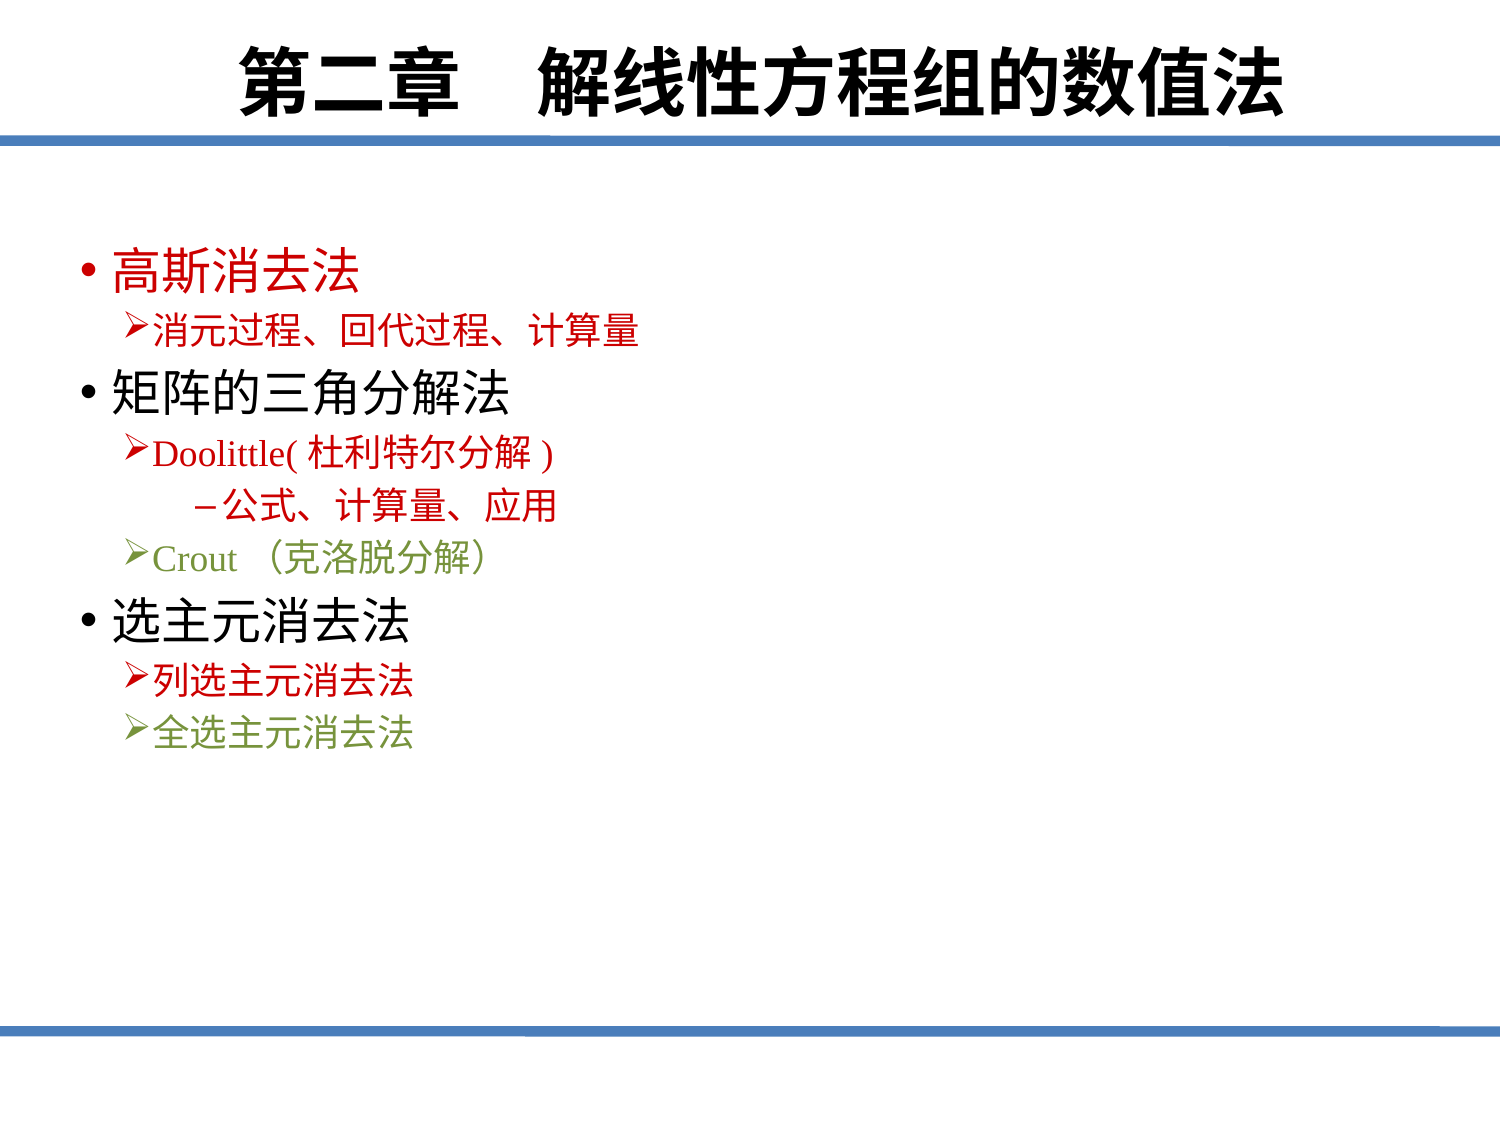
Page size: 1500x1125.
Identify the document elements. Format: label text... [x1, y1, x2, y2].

title 第二章 解线性方程组的数值法 [171, 25, 1353, 135]
list 高斯消去法 消元过程、回代过程、计算量 矩阵的三角分解法 Doolittle(杜利特尔分解) 公式、计算量、应用 Crout（克洛脱分解） 选主元消去法 列选主元消去法 全选主元消去法 [64, 231, 1415, 998]
